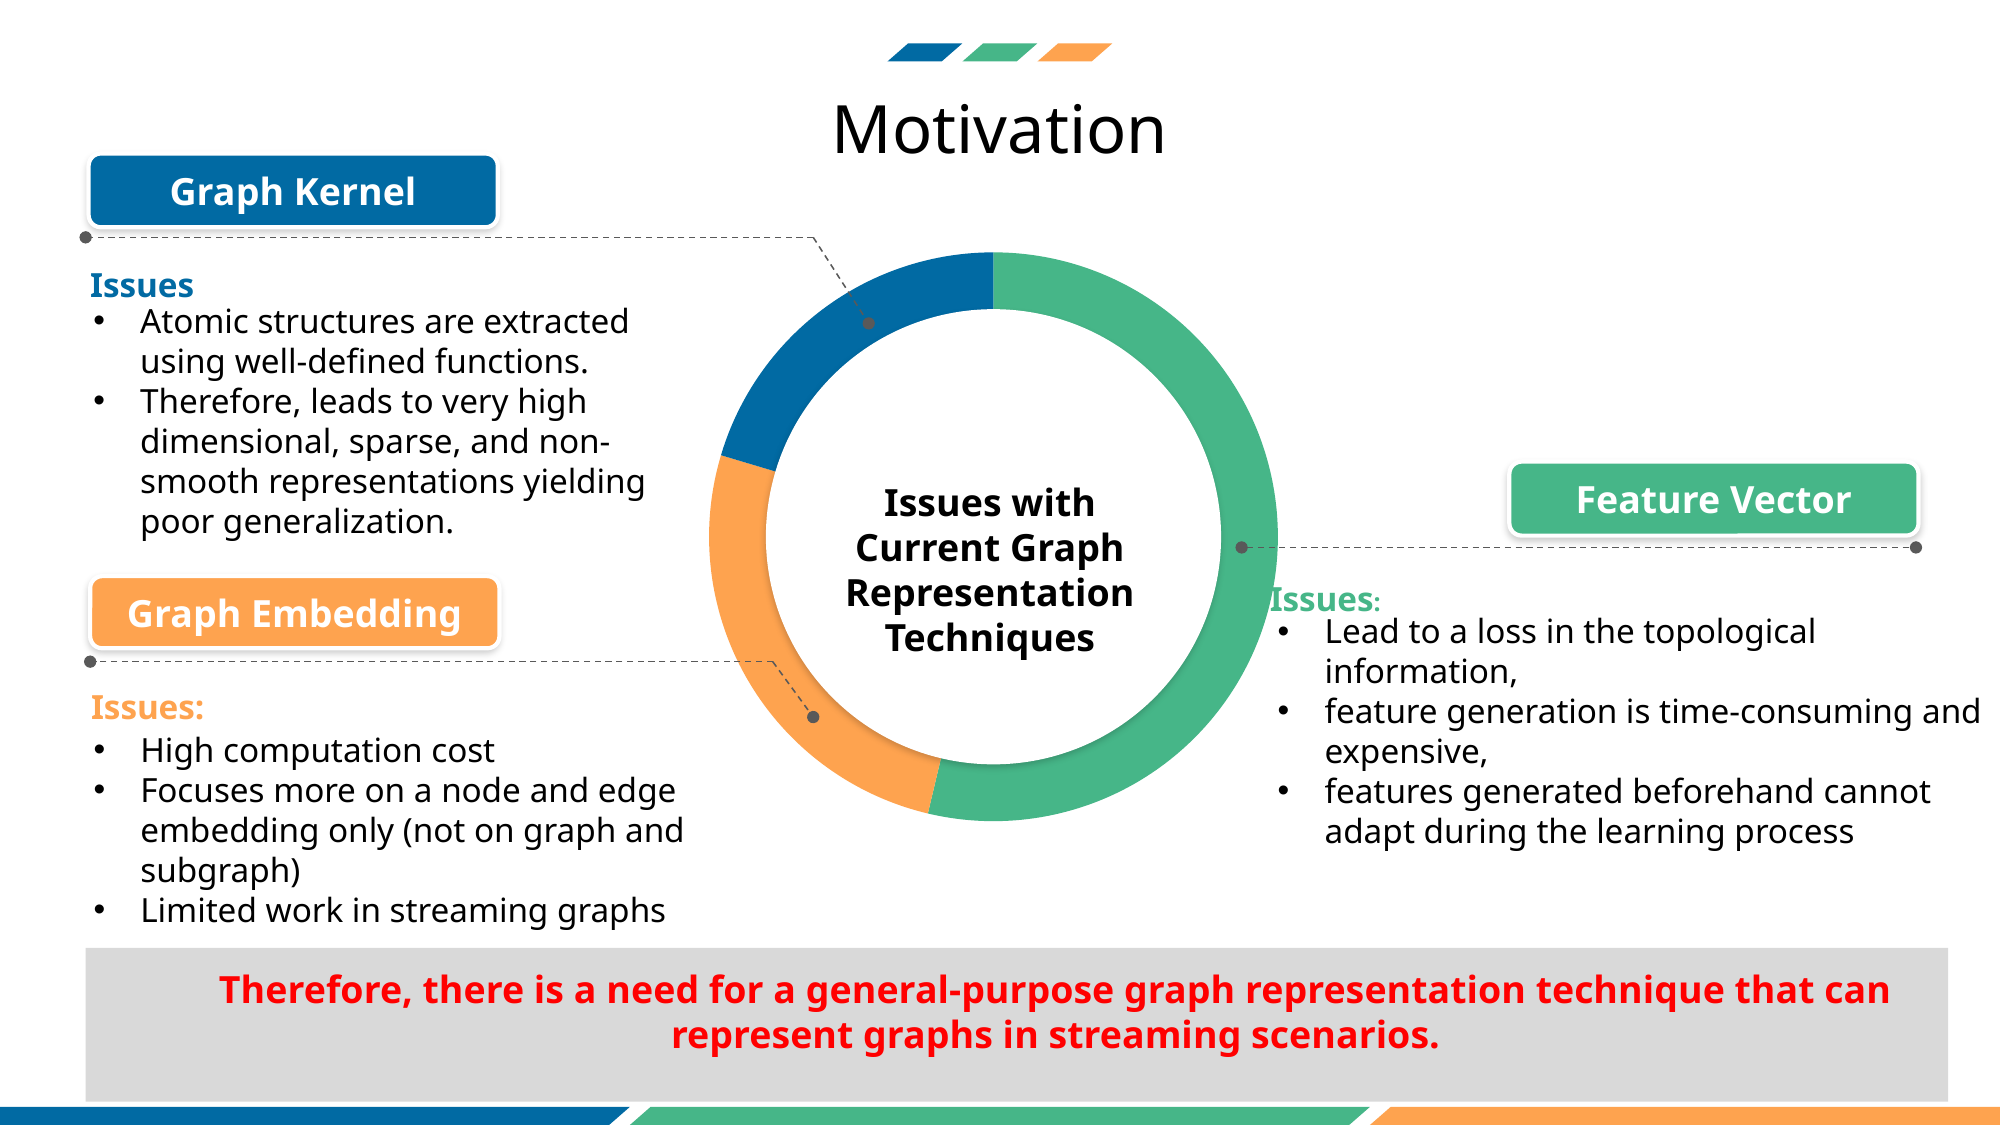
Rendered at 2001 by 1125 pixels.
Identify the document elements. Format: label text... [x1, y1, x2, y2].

text_box [85, 947, 1949, 1103]
text_box Lead to a loss in the topological information, feature generation is time-consuming and expensive, features generated beforehand cannot adapt during the learning process [1277, 610, 2000, 851]
text_box Feature Vector [1508, 460, 1920, 537]
text_box Graph Kernel [87, 152, 499, 229]
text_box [549, 240, 1438, 834]
text_box Motivation [567, 86, 1433, 167]
text_box Issues: [91, 718, 249, 727]
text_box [85, 237, 869, 324]
text_box Therefore, there is a need for a general-purpose graph representation technique that can represent graphs in streaming scenarios. [164, 966, 1949, 1057]
text_box Graph Embedding [89, 575, 501, 650]
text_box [887, 43, 1113, 62]
text_box Atomic structures are extracted using well-defined functions. Therefore, leads to very high dimensional, sparse, and non-smooth representations yielding poor generalization. [93, 324, 549, 540]
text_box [90, 661, 814, 718]
text_box High computation cost Focuses more on a node and edge embedding only (not on graph and subgraph) Limited work in streaming graphs [93, 729, 757, 929]
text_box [0, 1106, 2000, 1125]
